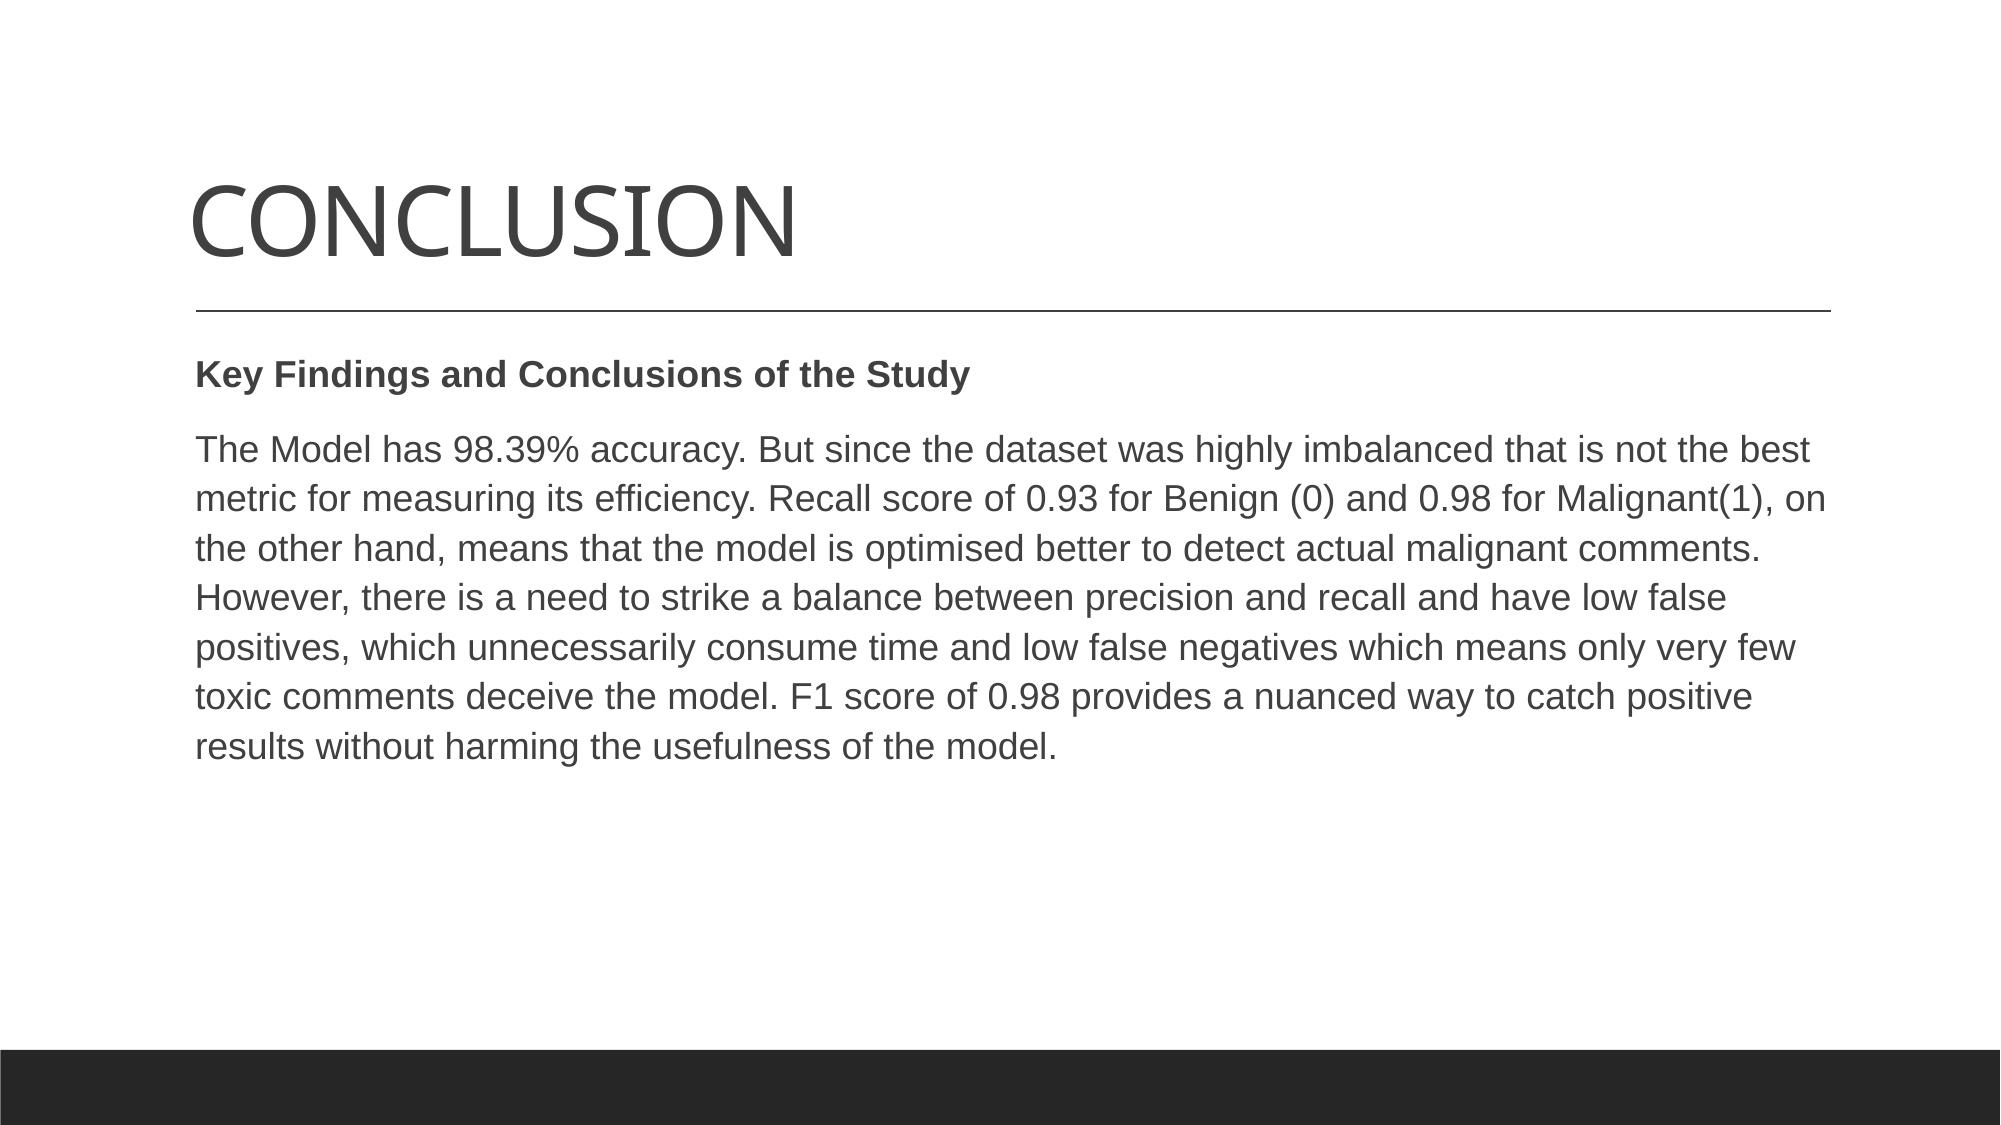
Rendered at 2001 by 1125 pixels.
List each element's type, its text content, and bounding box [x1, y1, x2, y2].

title CONCLUSION [179, 46, 1831, 286]
list Key Findings and Conclusions of the Study The Model has 98.39% accuracy. But since the dataset was highly imbalanced that is not the best metric for measuring its efficiency. Recall score of 0.93 for Benign (0) and 0.98 for Malignant(1), on the other hand, means that the model is optimised better to detect actual malignant comments. However, there is a need to strike a balance between precision and recall and have low false positives, which unnecessarily consume time and low false negatives which means only very few toxic comments deceive the model. F1 score of 0.98 provides a nuanced way to catch positive results without harming the usefulness of the model. [179, 345, 1831, 885]
